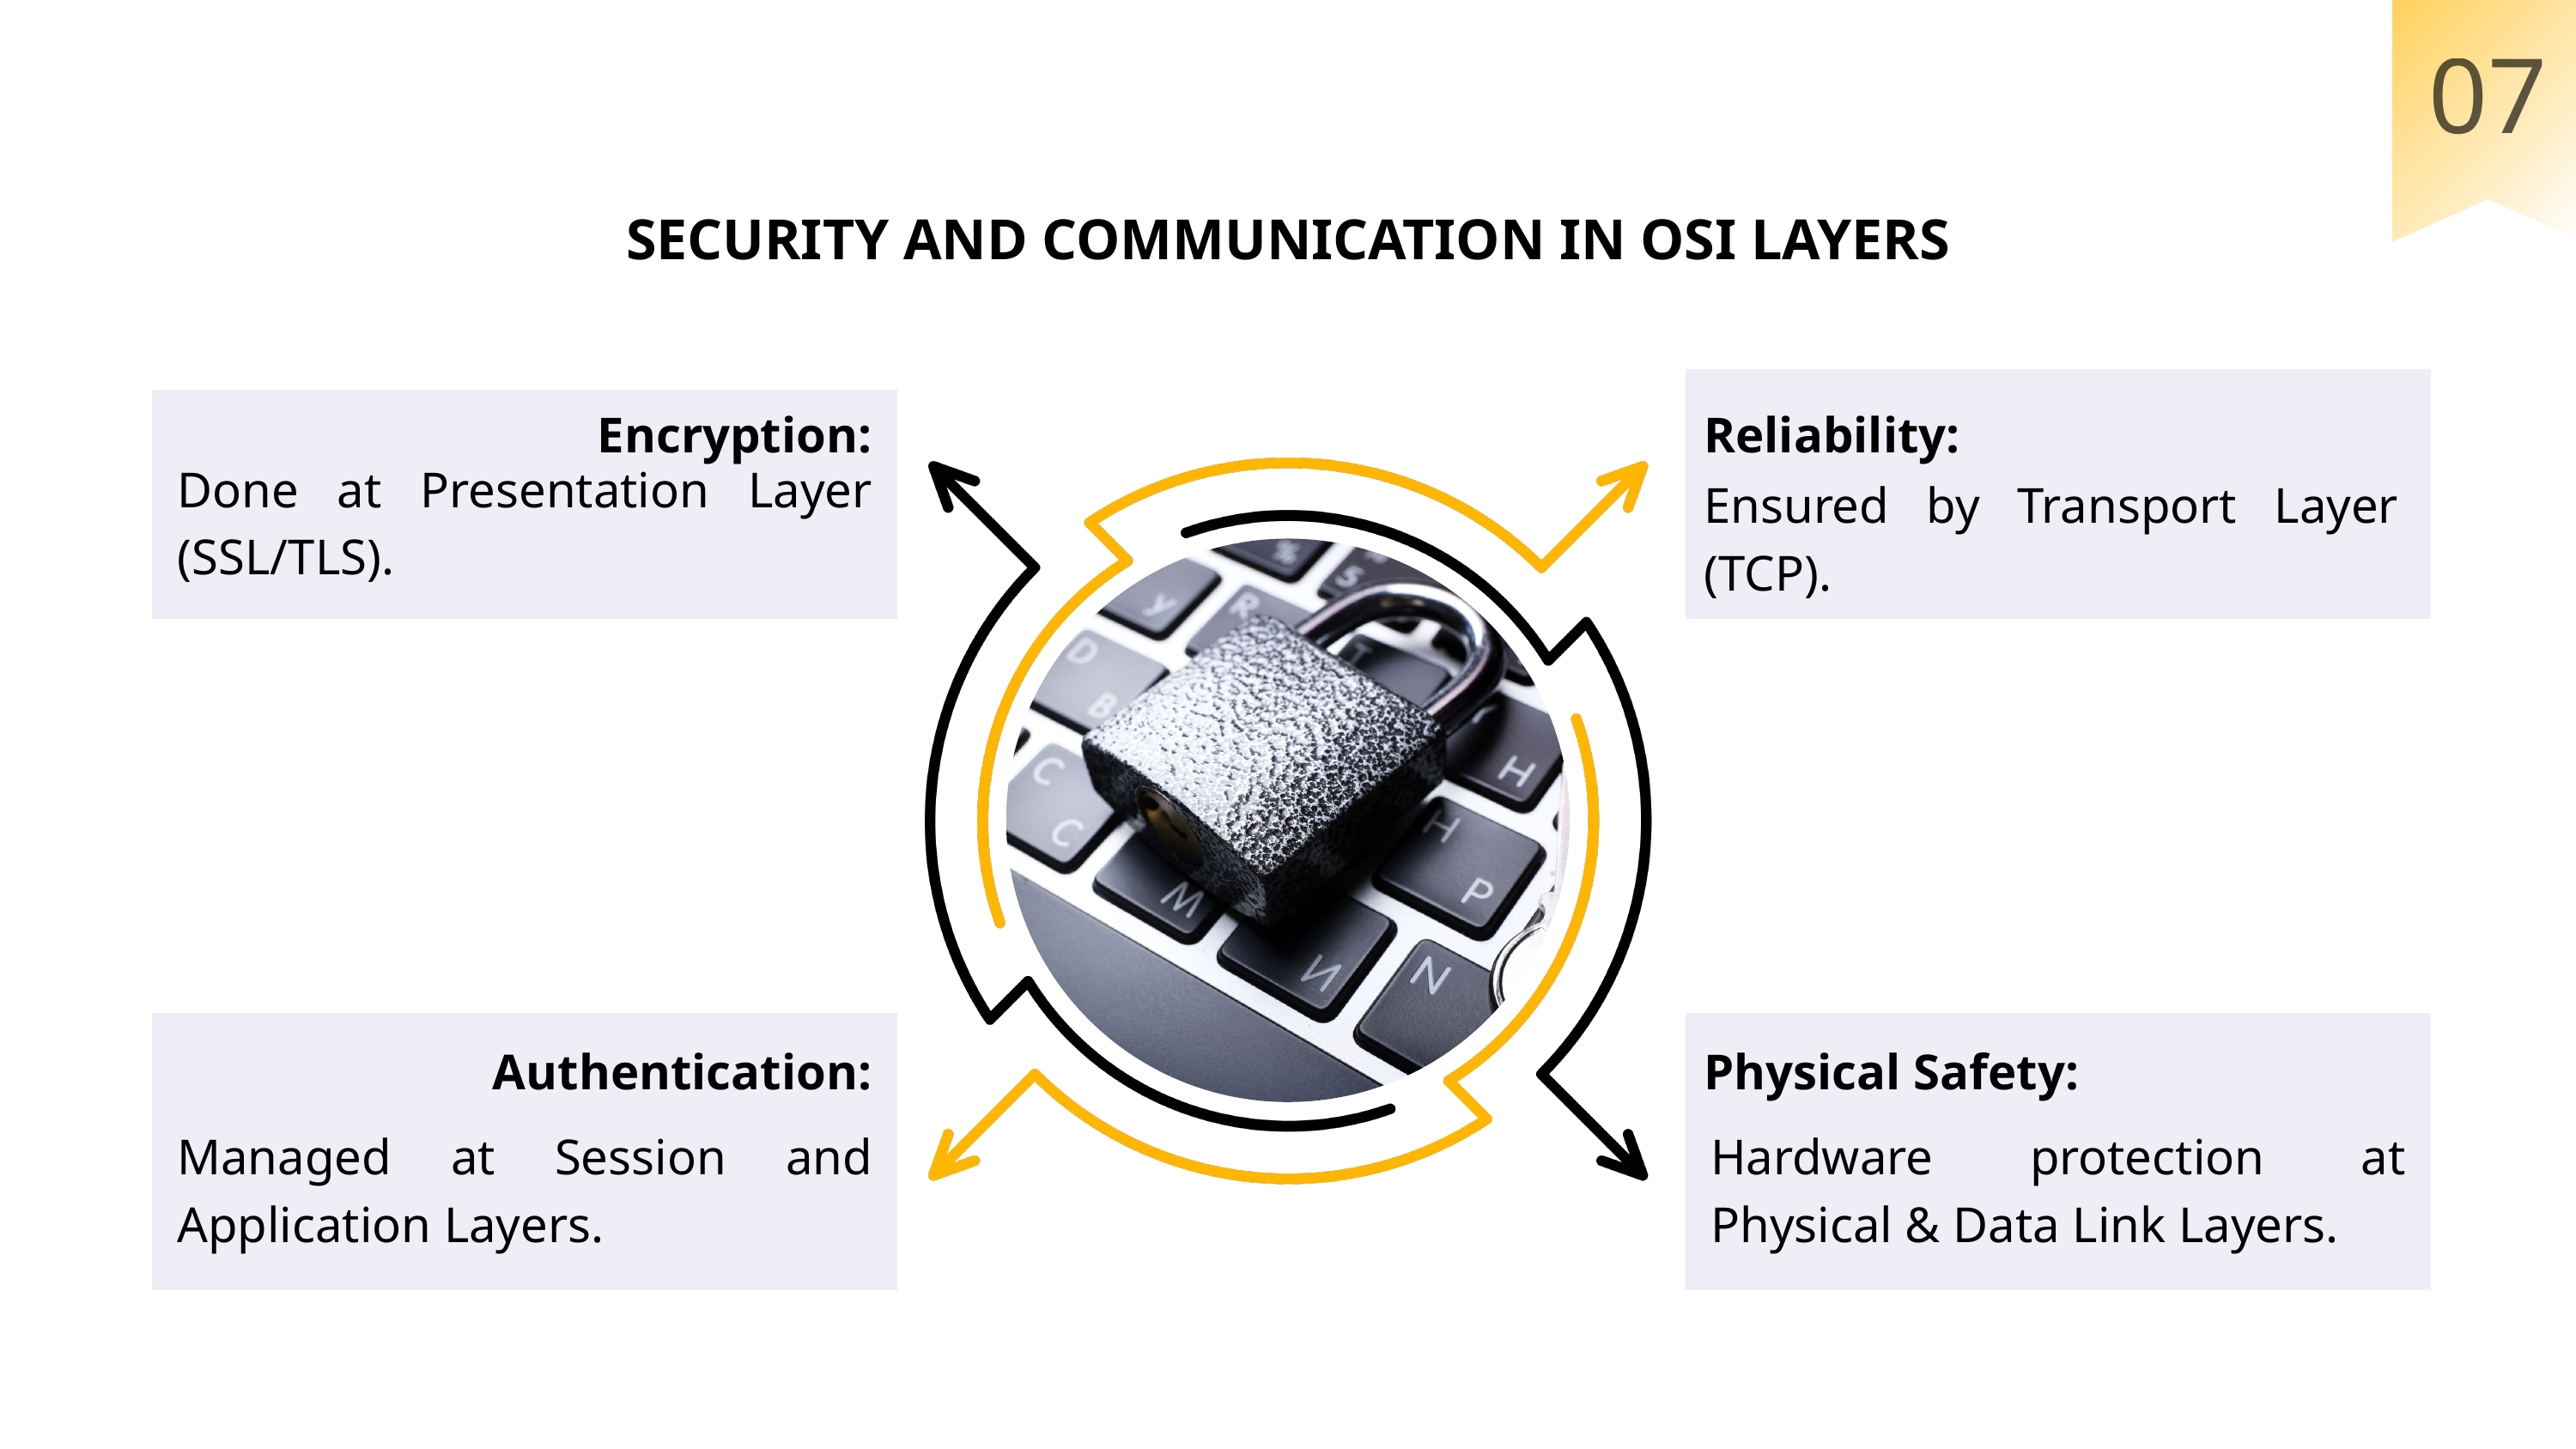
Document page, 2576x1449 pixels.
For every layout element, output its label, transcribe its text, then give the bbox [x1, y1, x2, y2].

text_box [1005, 538, 1571, 1103]
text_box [1685, 1012, 2432, 1291]
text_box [2392, 0, 2576, 241]
text_box SECURITY AND COMMUNICATION IN OSI LAYERS [374, 209, 2202, 271]
text_box [890, 423, 1686, 1218]
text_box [151, 389, 898, 619]
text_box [151, 1012, 898, 1291]
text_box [1685, 368, 2432, 619]
